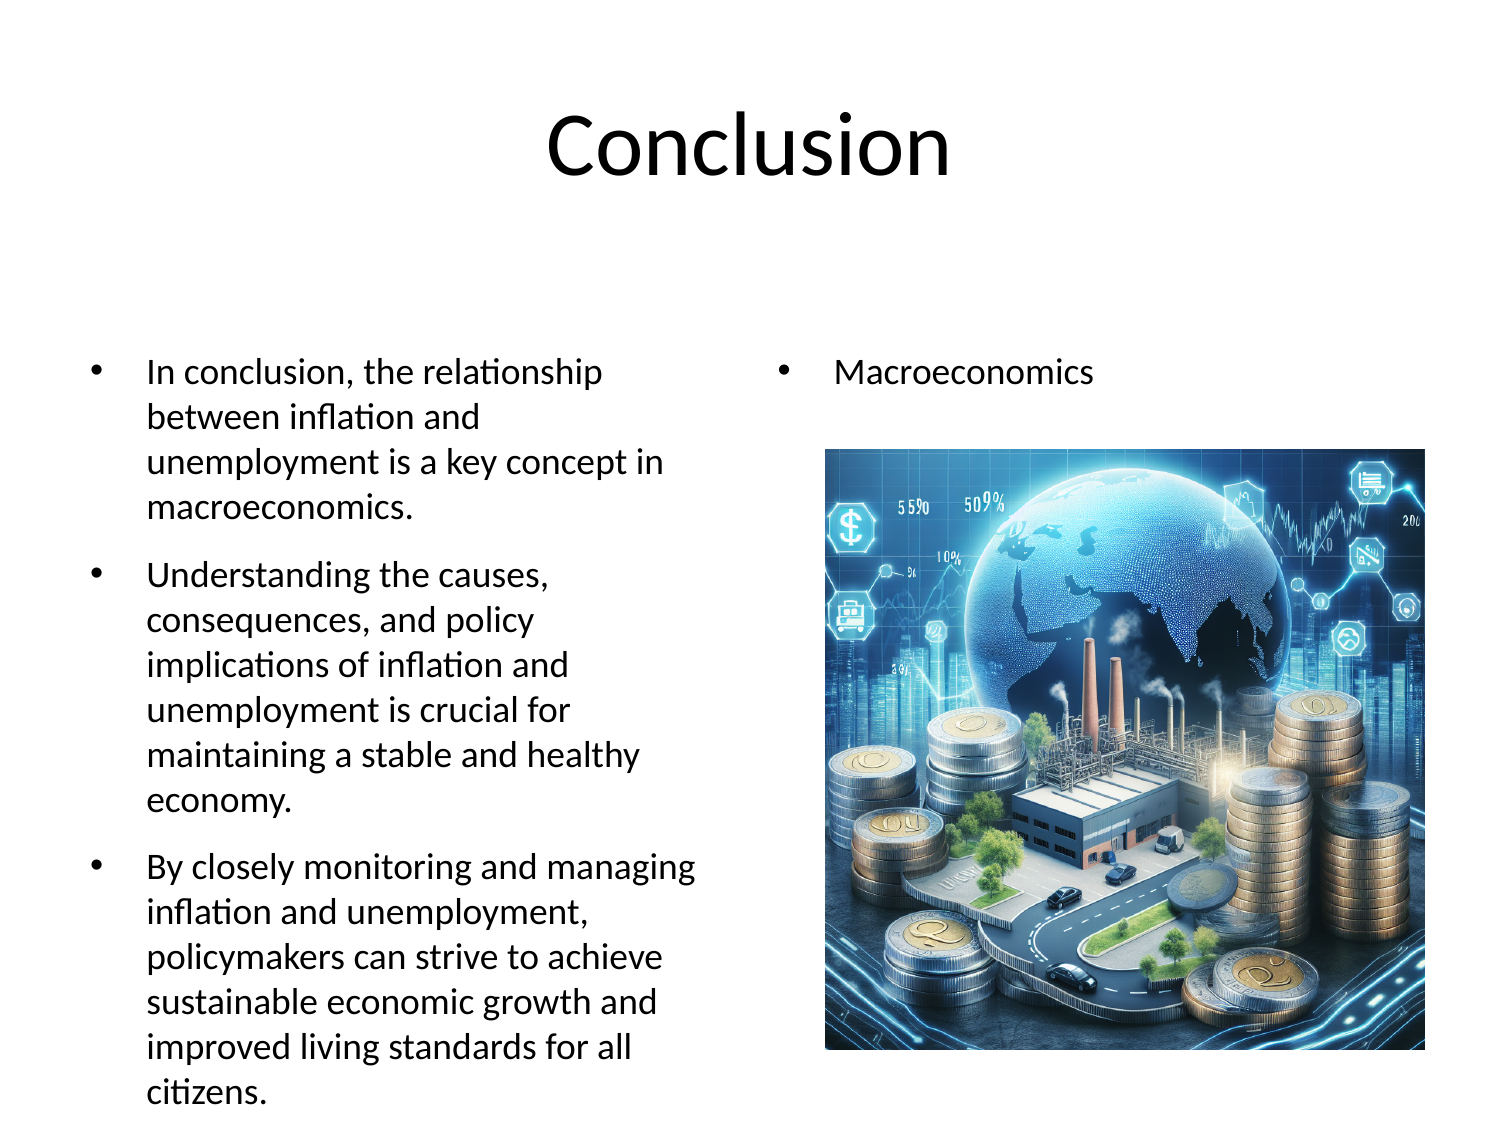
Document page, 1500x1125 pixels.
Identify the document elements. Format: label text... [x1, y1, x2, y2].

list Macroeconomics [762, 262, 1425, 1005]
picture [824, 449, 1426, 1051]
title Conclusion [75, 45, 1425, 233]
list In conclusion, the relationship between inflation and unemployment is a key concept in macroeconomics. Understanding the causes, consequences, and policy implications of inflation and unemployment is crucial for maintaining a stable and healthy economy. By closely monitoring and managing inflation and unemployment, policymakers can strive to achieve sustainable economic growth and improved living standards for all citizens. [75, 262, 738, 1005]
